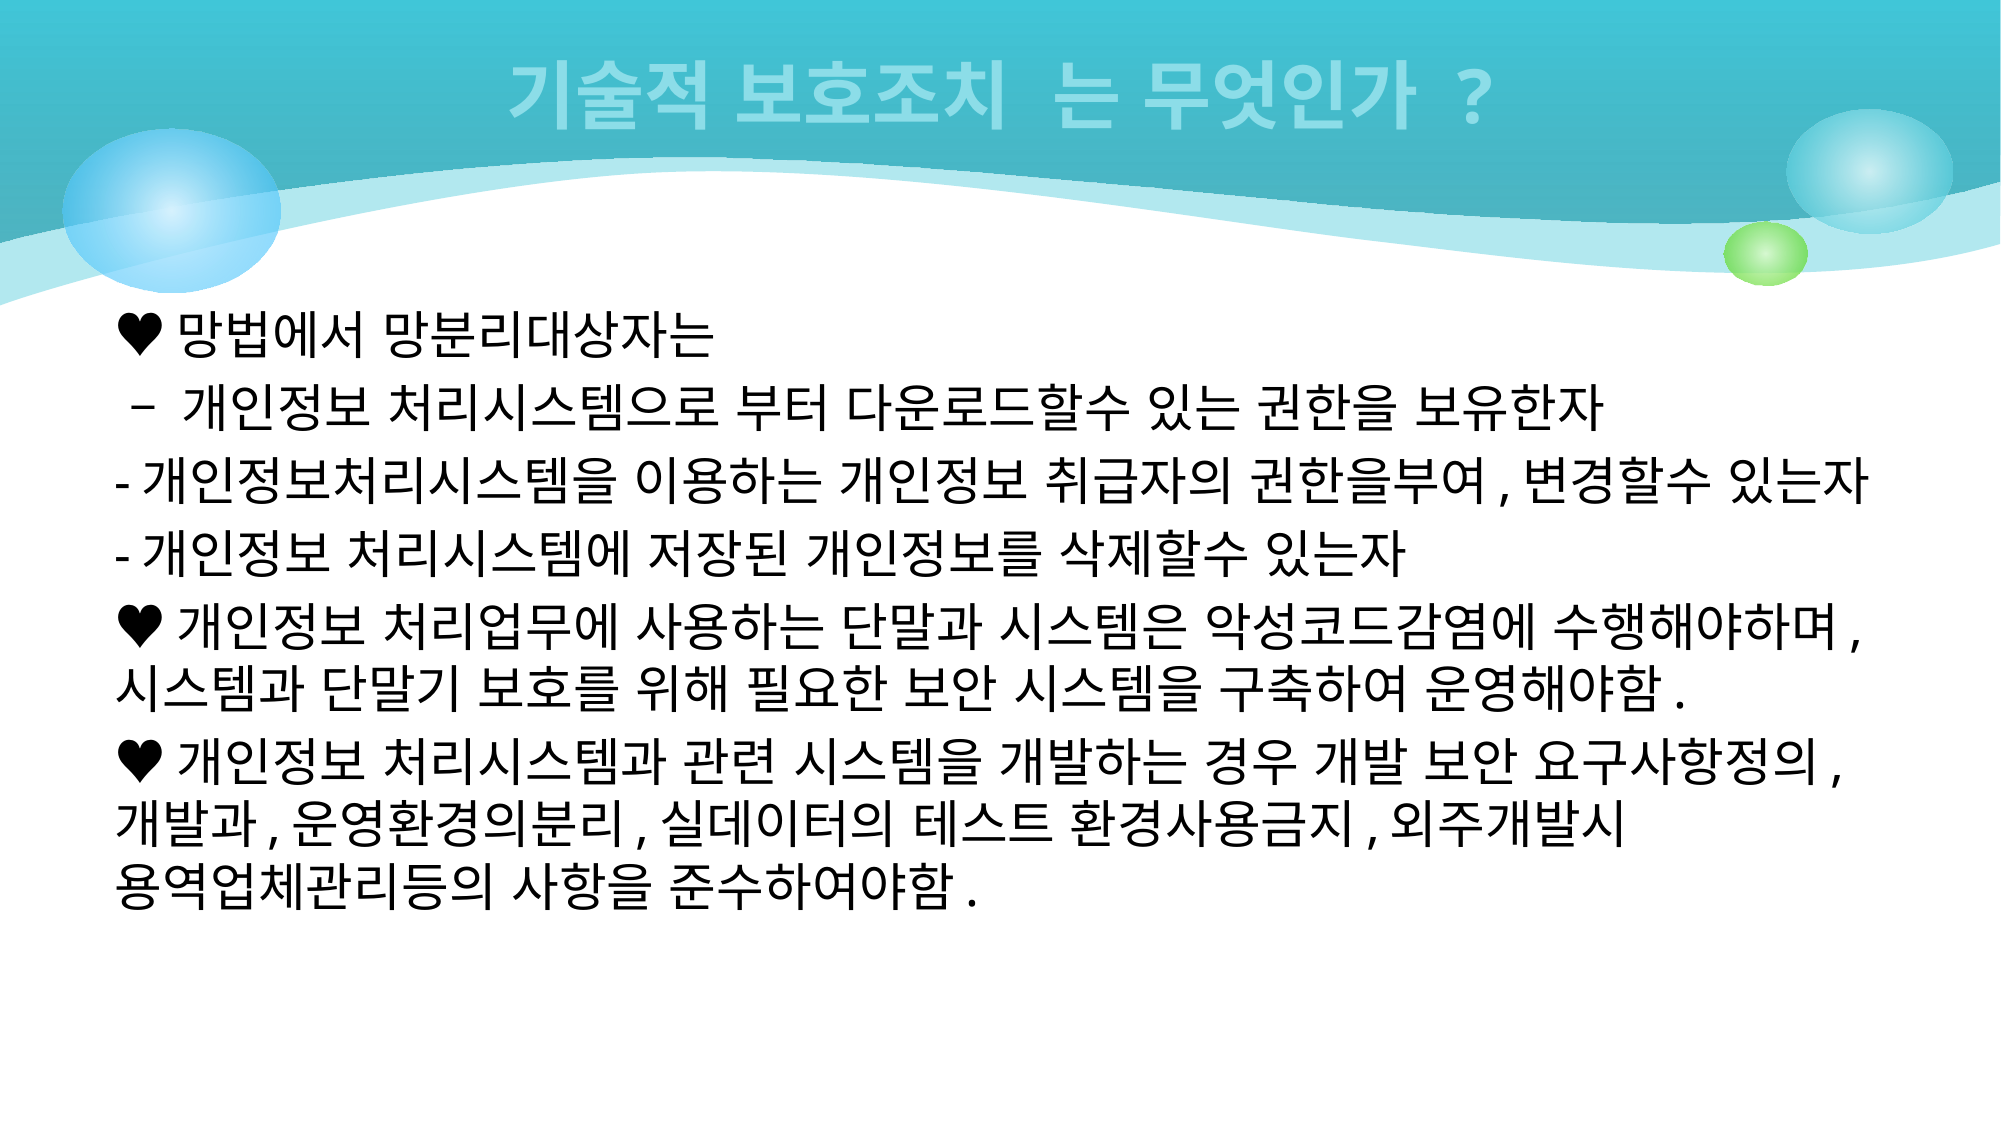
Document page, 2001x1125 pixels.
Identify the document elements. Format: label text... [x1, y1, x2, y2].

list ♥망법에서 망분리대상자는 – 개인정보 처리시스템으로 부터 다운로드할수 있는 권한을 보유한자 -개인정보처리시스템을 이용하는 개인정보 취급자의 권한을부여,변경할수 있는자 -개인정보 처리시스템에 저장된 개인정보를 삭제할수 있는자 ♥개인정보 처리업무에 사용하는 단말과 시스템은 악성코드감염에 수행해야하며,시스템과 단말기 보호를 위해 필요한 보안 시스템을 구축하여 운영해야함. ♥개인정보 처리시스템과 관련 시스템을 개발하는 경우 개발 보안 요구사항정의,개발과,운영환경의분리,실데이터의 테스트 환경사용금지,외주개발시 용역업체관리등의 사항을 준수하여야함. [99, 295, 1900, 1038]
title 기술적 보호조치 는 무엇인가 ? [99, 0, 1900, 188]
